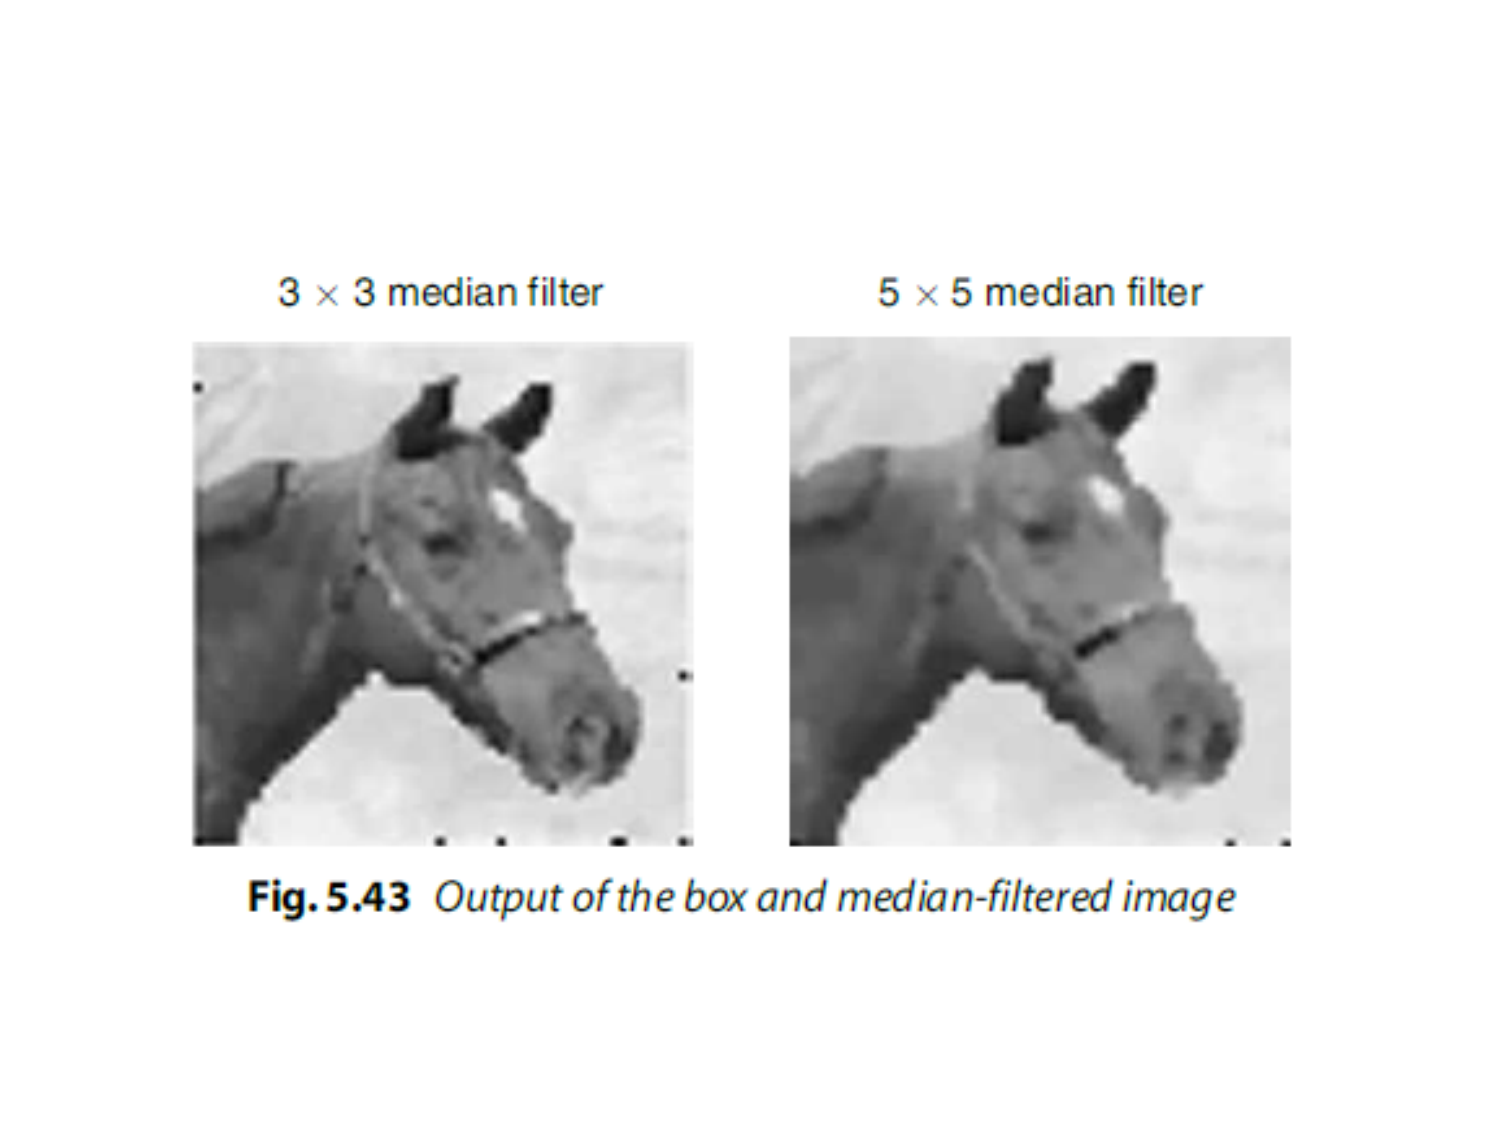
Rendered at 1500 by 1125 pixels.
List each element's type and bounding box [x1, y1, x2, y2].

picture [123, 231, 1341, 964]
